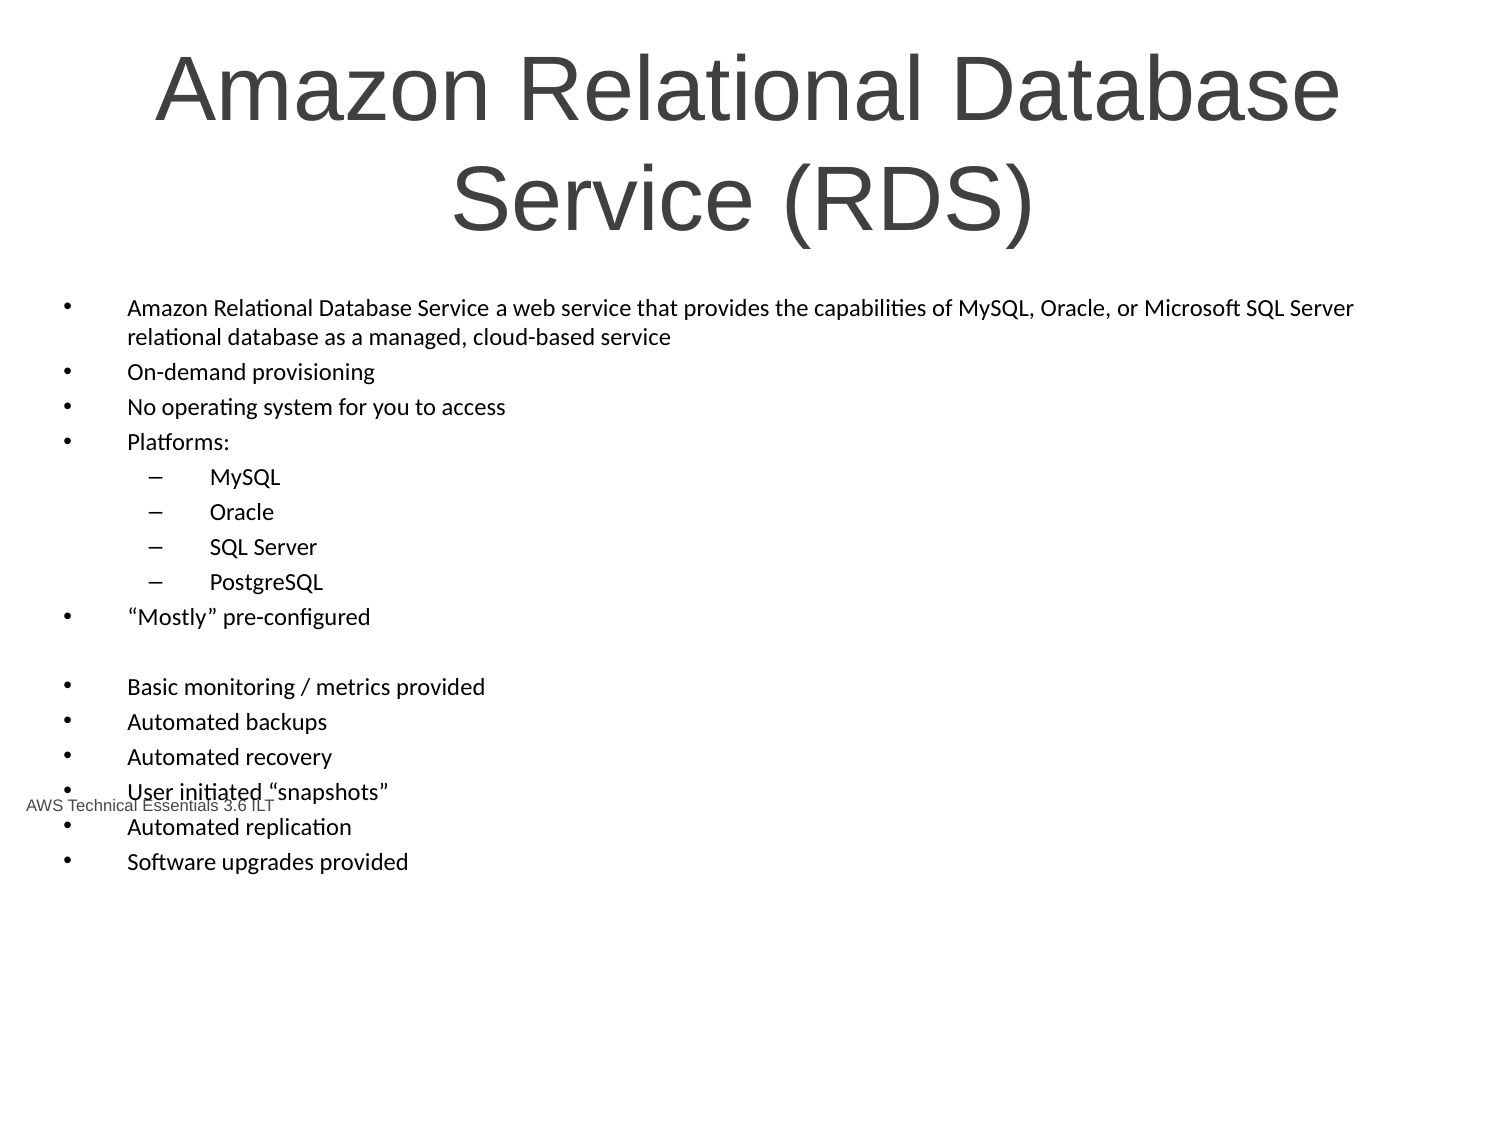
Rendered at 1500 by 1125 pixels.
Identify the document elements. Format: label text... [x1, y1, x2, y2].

footer AWS Technical Essentials 3.6 ILT [11, 782, 55, 828]
list Amazon Relational Database Service a web service that provides the capabilities of MySQL, Oracle, or Microsoft SQL Server relational database as a managed, cloud-based service On-demand provisioning No operating system for you to access Platforms: MySQL Oracle SQL Server PostgreSQL “Mostly” pre-configured Basic monitoring / metrics provided Automated backups Automated recovery User initiated “snapshots” Automated replication Software upgrades provided [55, 283, 1461, 890]
title Amazon Relational Database Service (RDS) [74, 14, 1426, 263]
